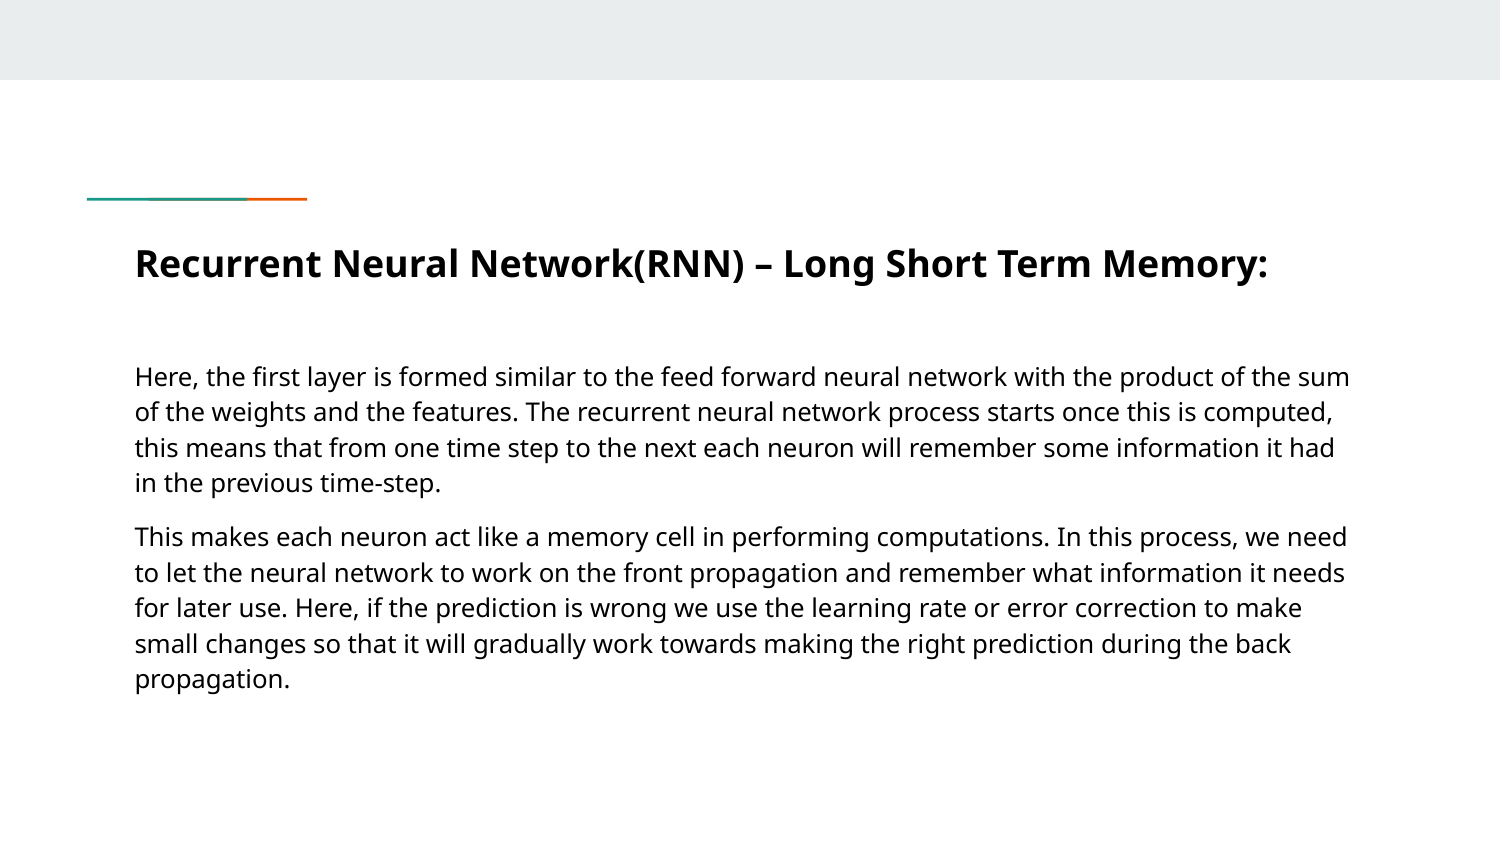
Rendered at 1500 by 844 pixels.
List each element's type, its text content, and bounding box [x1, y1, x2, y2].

title Recurrent Neural Network(RNN) – Long Short Term Memory: [119, 216, 1381, 305]
list Here, the first layer is formed similar to the feed forward neural network with the product of the sum of the weights and the features. The recurrent neural network process starts once this is computed, this means that from one time step to the next each neuron will remember some information it had in the previous time-step. This makes each neuron act like a memory cell in performing computations. In this process, we need to let the neural network to work on the front propagation and remember what information it needs for later use. Here, if the prediction is wrong we use the learning rate or error correction to make small changes so that it will gradually work towards making the right prediction during the back propagation. [119, 341, 1381, 712]
